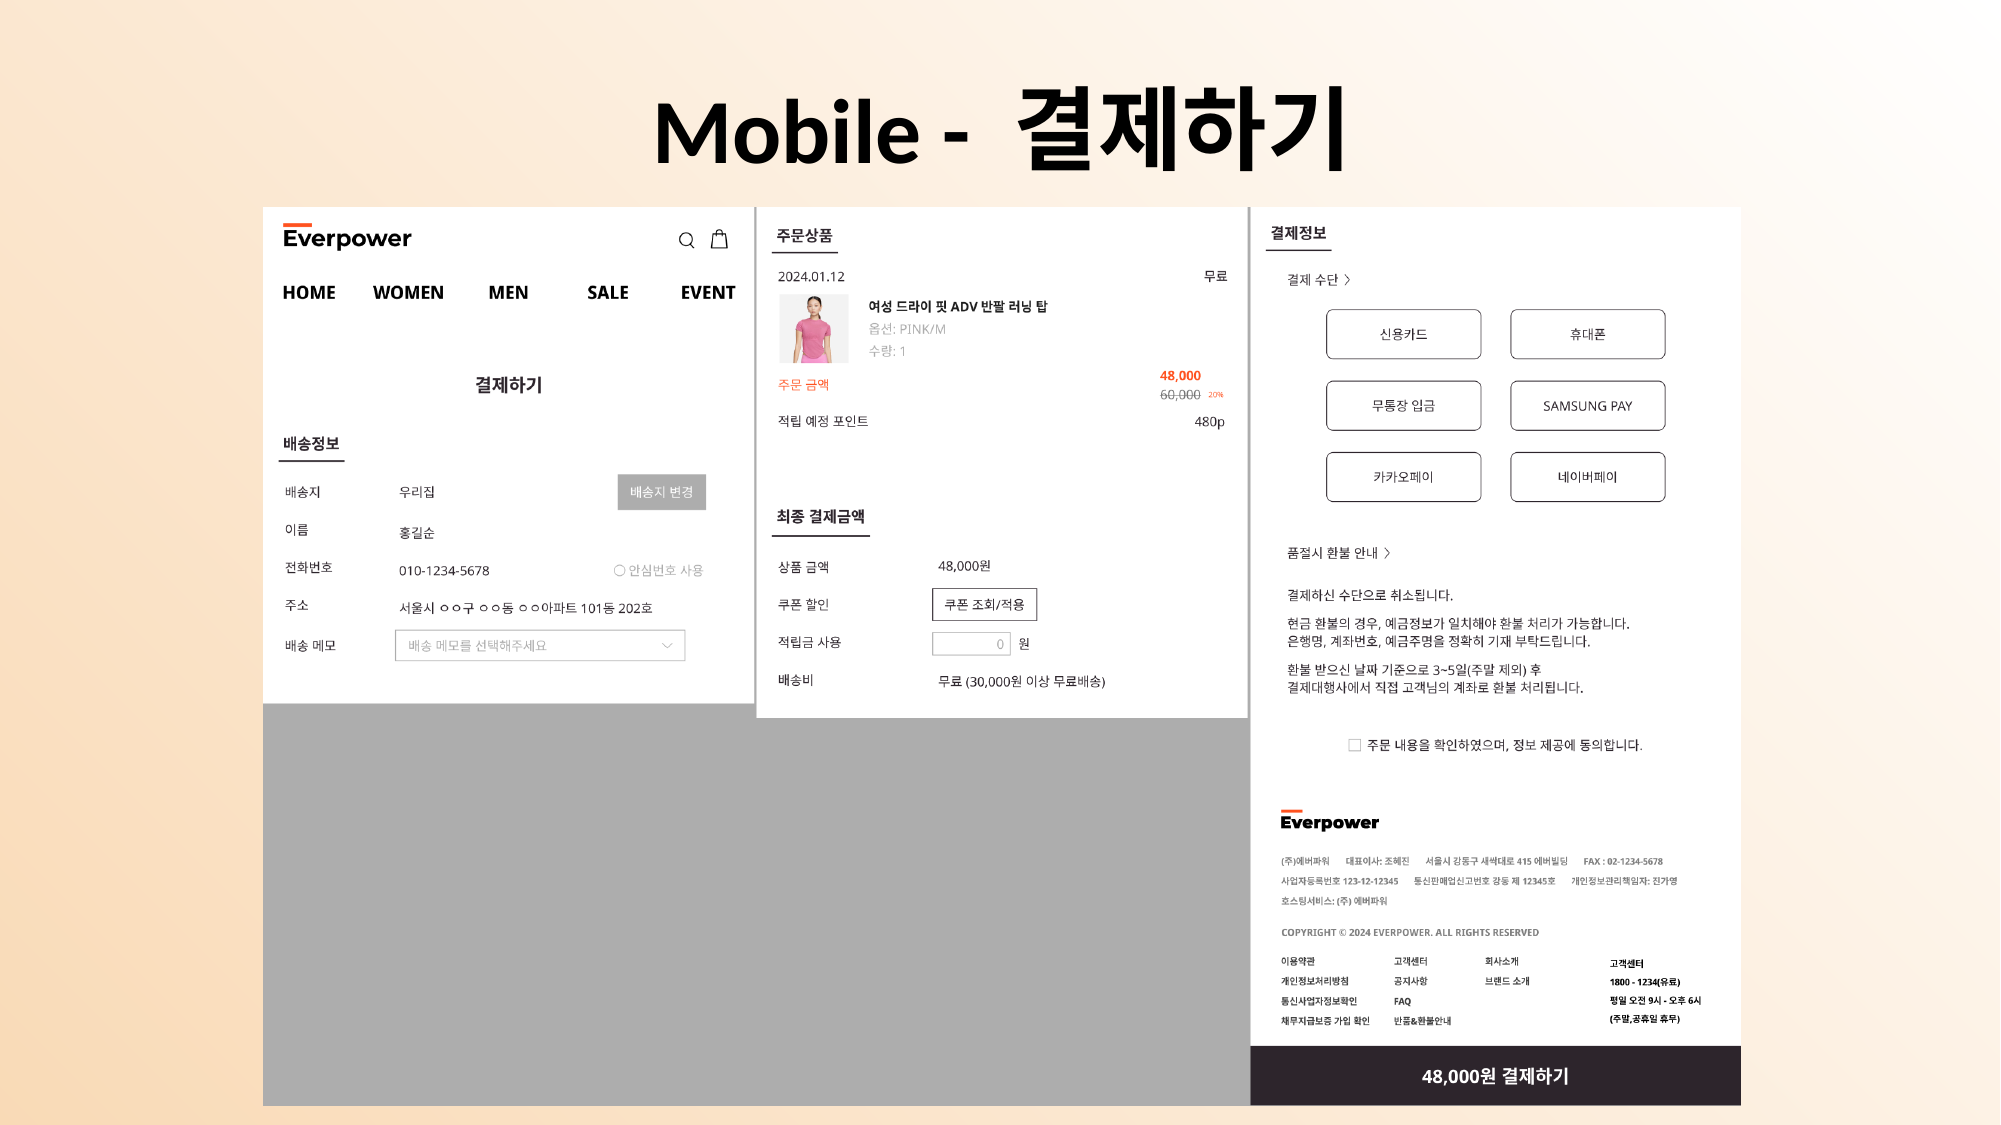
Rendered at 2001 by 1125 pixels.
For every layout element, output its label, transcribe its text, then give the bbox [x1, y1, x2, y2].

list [263, 207, 1741, 1106]
title Mobile - 결제하기 [206, 60, 1797, 208]
